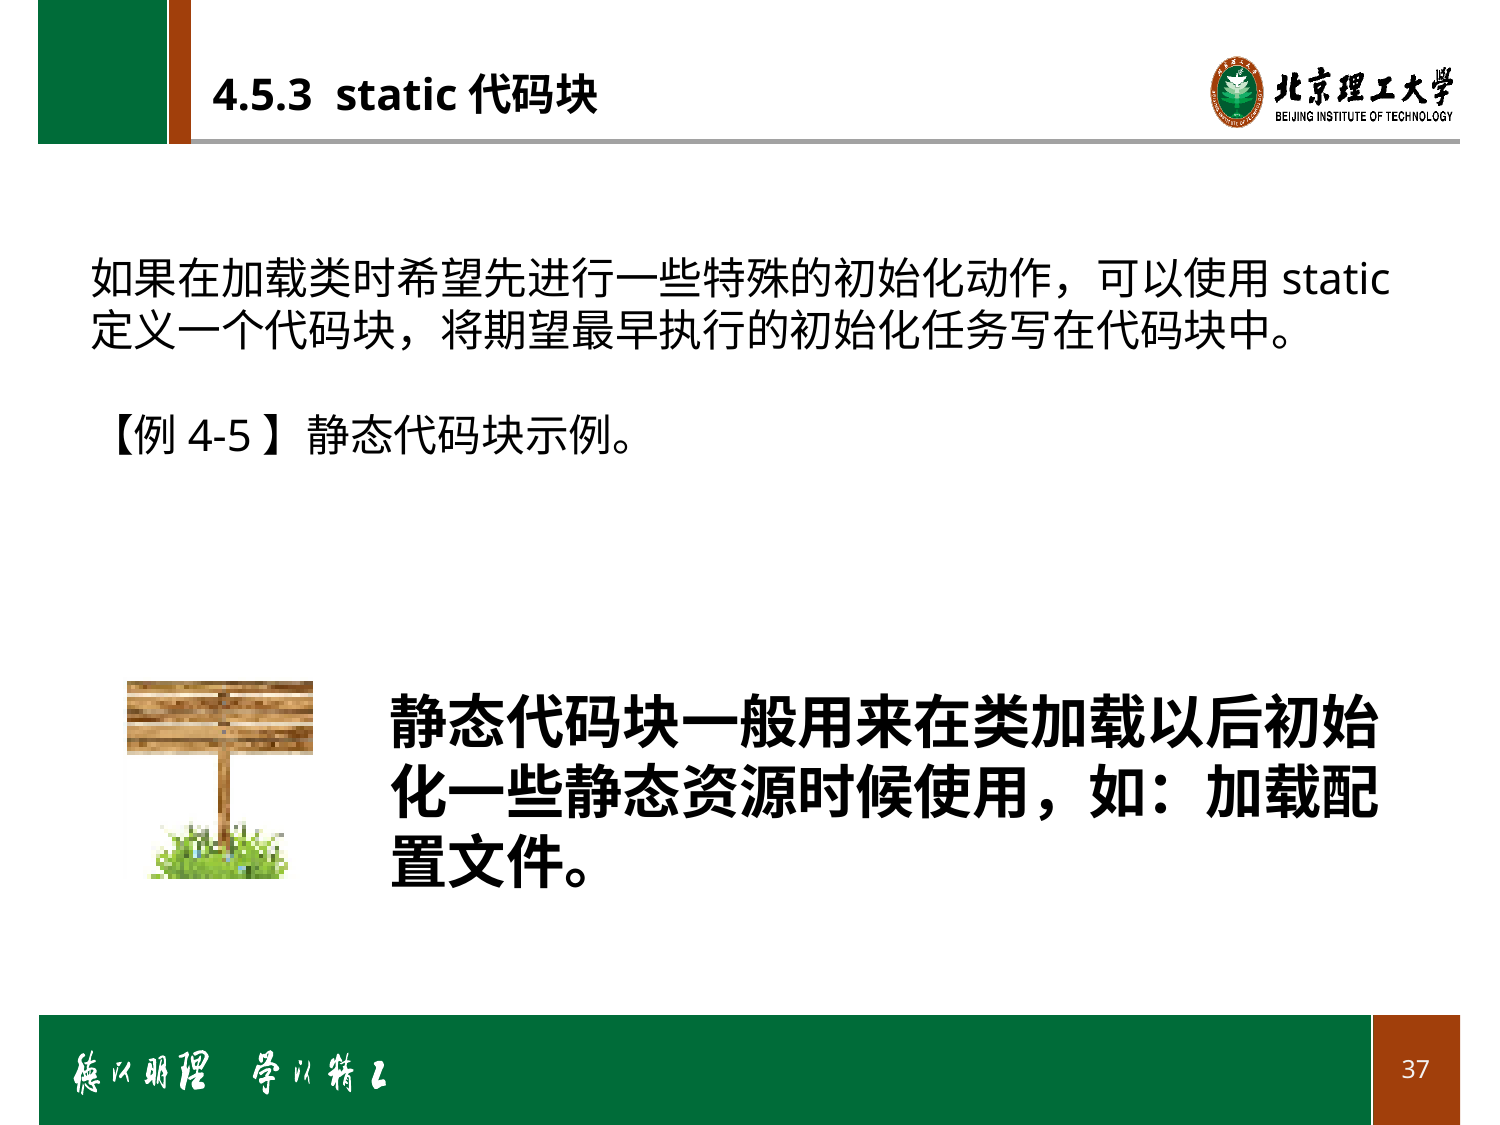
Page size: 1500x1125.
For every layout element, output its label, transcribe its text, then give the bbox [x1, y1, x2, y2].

picture [123, 677, 313, 879]
list 如果在加载类时希望先进行一些特殊的初始化动作，可以使用static定义一个代码块，将期望最早执行的初始化任务写在代码块中。 【例4-5】静态代码块示例。 [75, 243, 1425, 986]
title 4.5.3 static代码块 [197, 0, 1262, 198]
picture [1262, 56, 1453, 128]
text_box 静态代码块一般用来在类加载以后初始化一些静态资源时候使用，如：加载配置文件。 [375, 677, 1400, 903]
